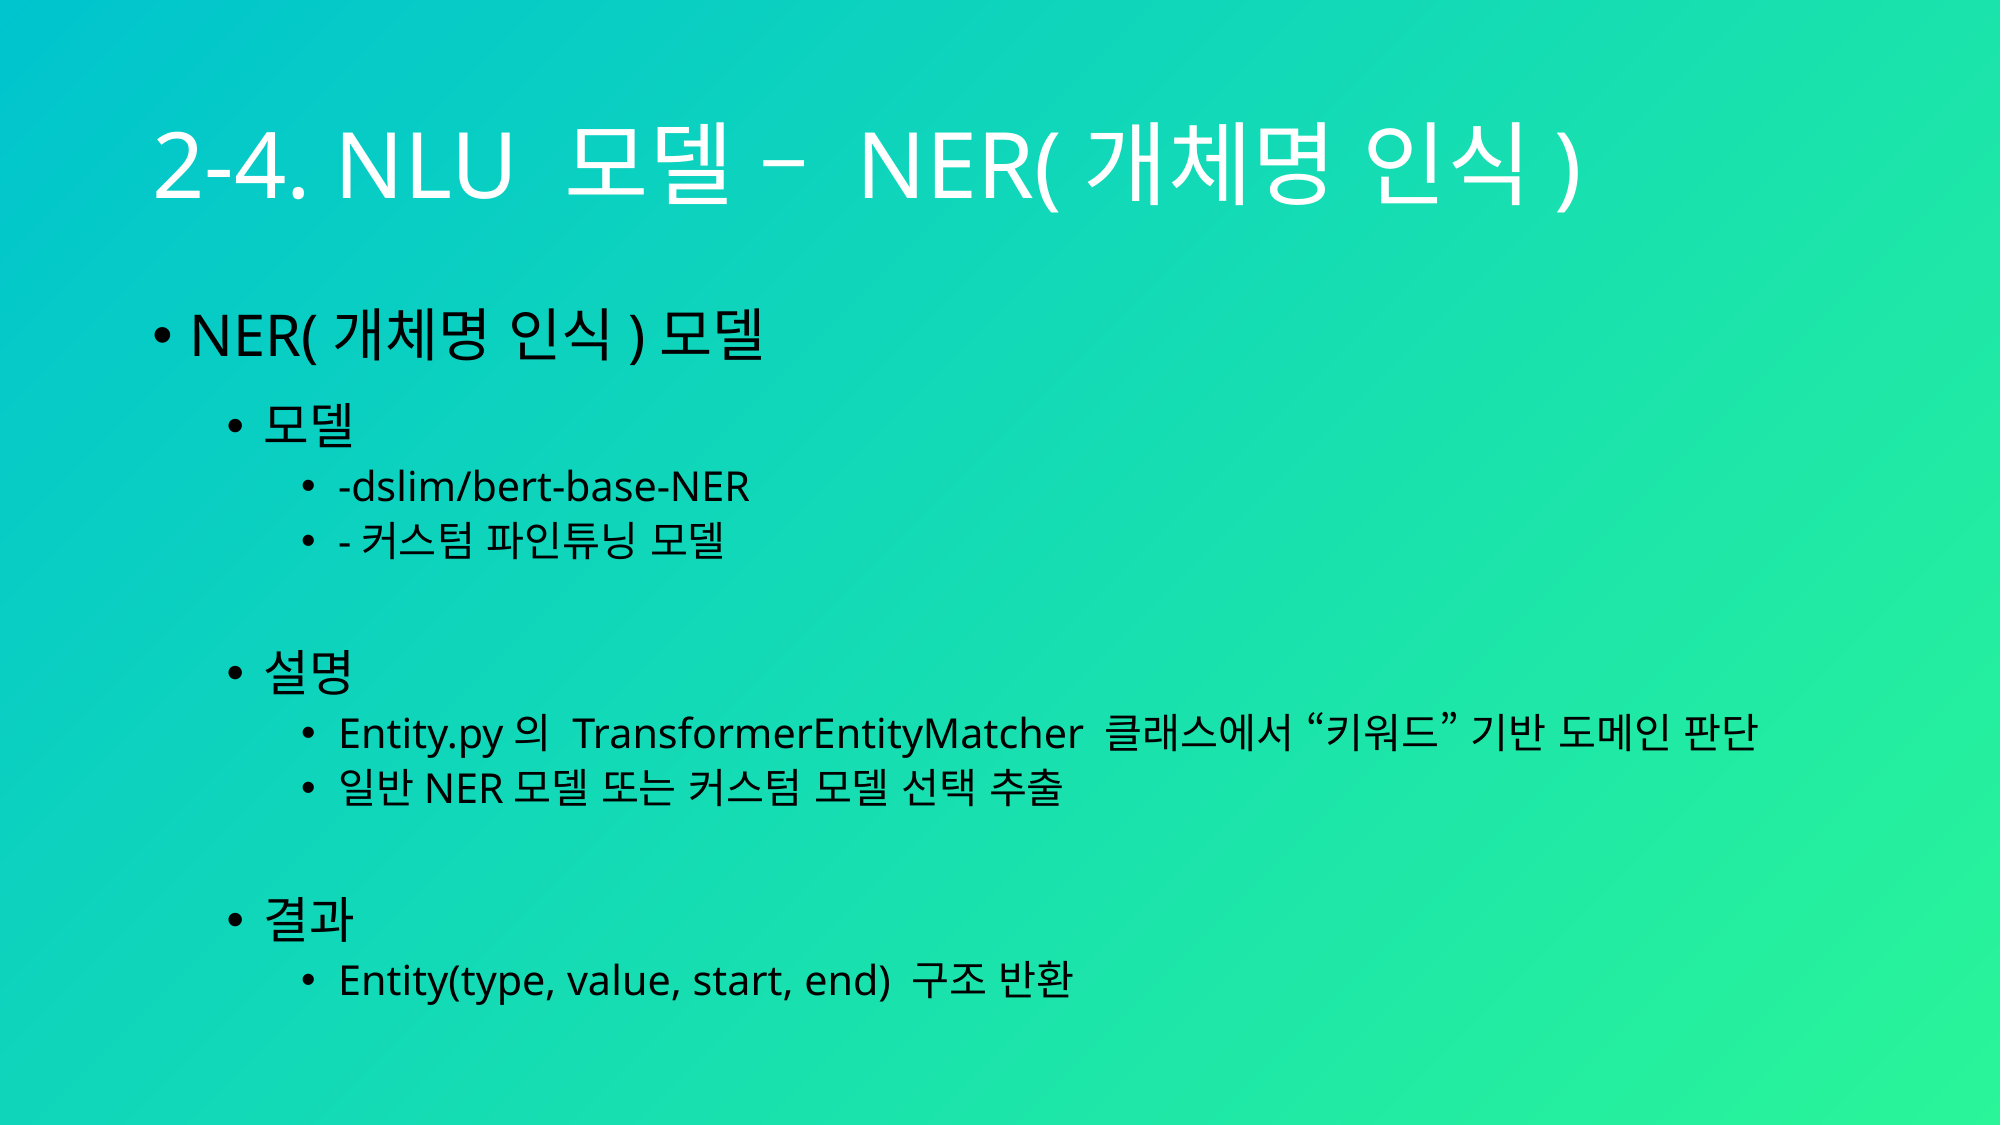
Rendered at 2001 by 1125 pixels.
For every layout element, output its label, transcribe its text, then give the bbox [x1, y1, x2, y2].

list NER(개체명 인식)모델 모델 -dslim/bert-base-NER -커스텀 파인튜닝 모델 설명 Entity.py의 TransformerEntityMatcher 클래스에서 “키워드” 기반 도메인 판단 일반NER모델 또는 커스텀 모델 선택 추출 결과 Entity(type, value, start, end) 구조 반환 [137, 299, 1863, 1014]
title 2-4. NLU 모델 – NER(개체명 인식) [137, 59, 1863, 278]
